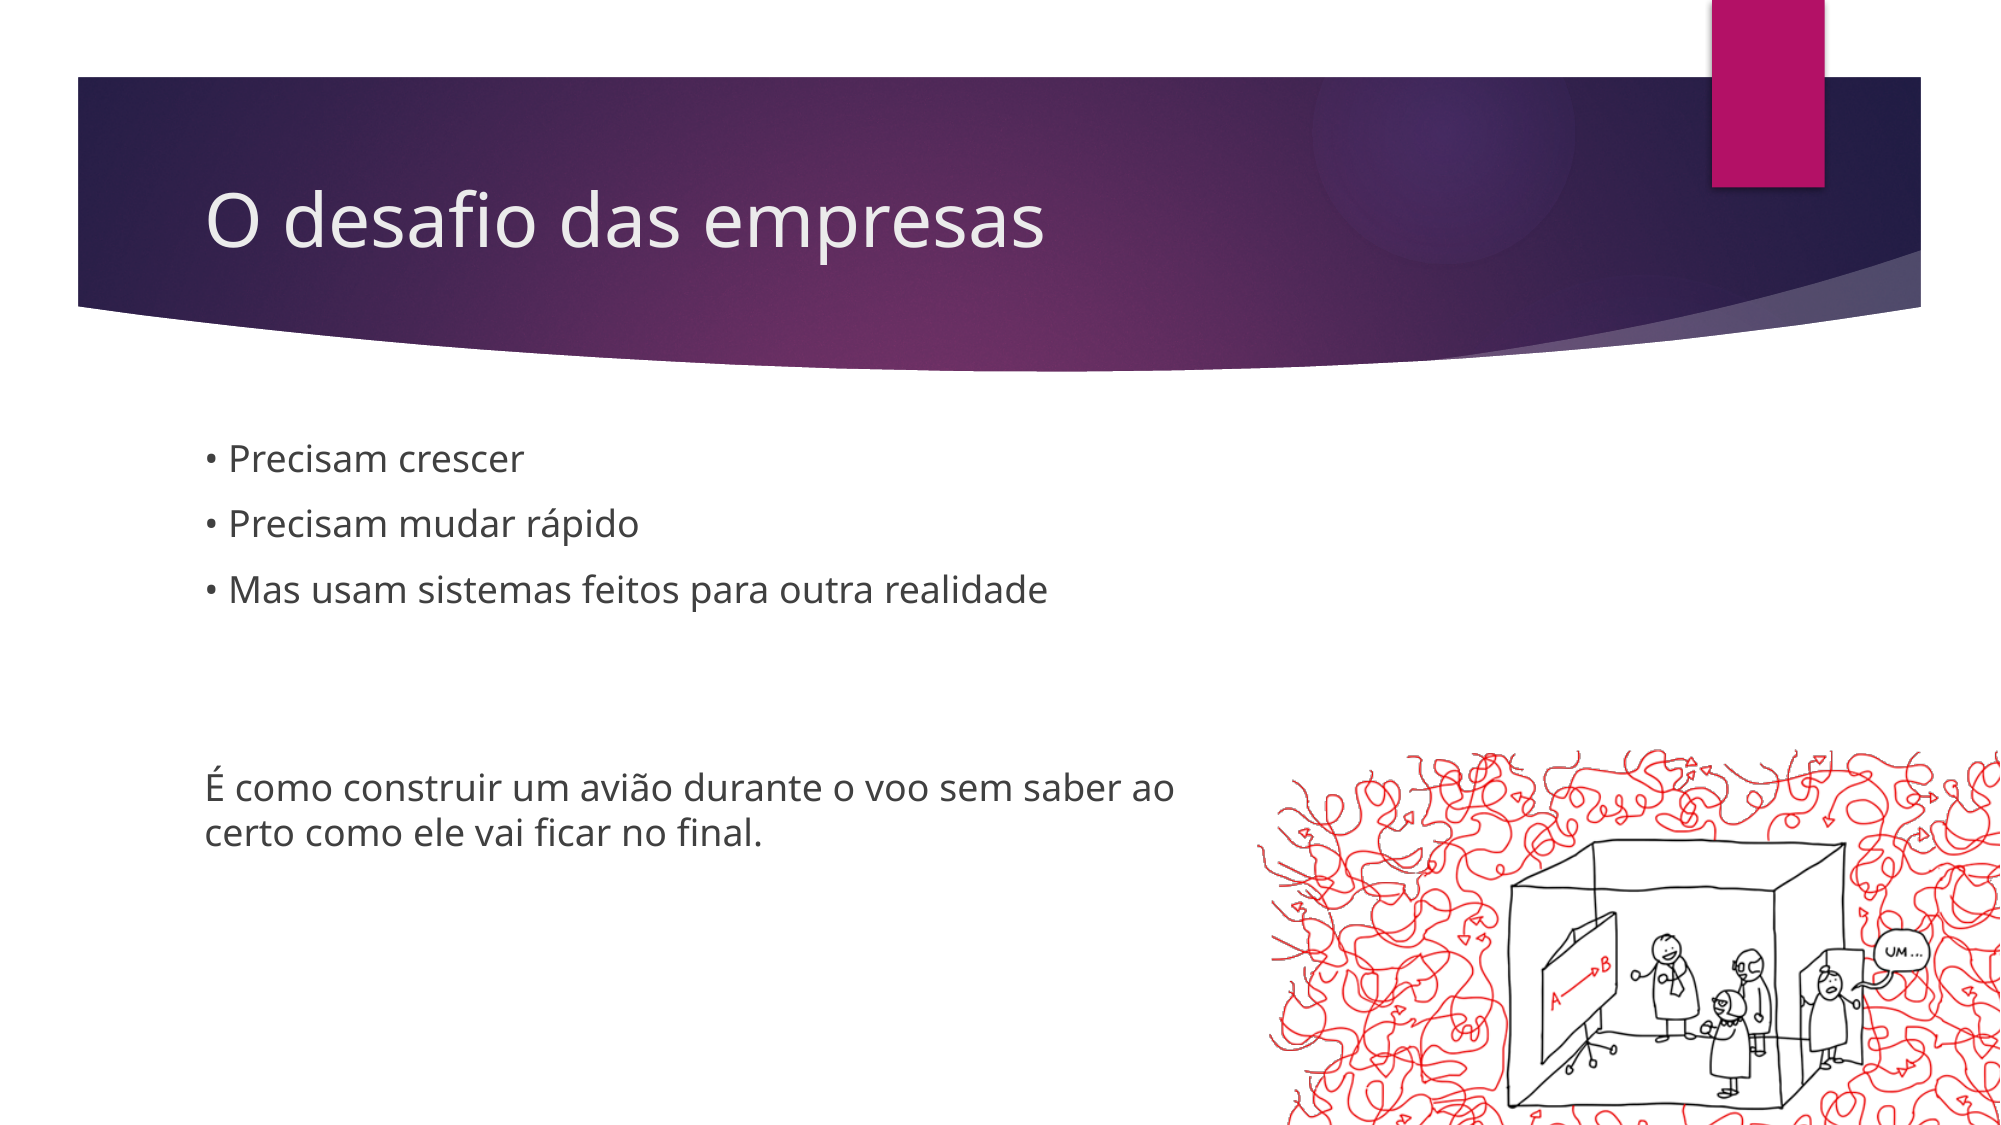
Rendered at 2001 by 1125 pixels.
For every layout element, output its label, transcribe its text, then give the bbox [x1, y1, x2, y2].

list • Precisam crescer • Precisam mudar rápido • Mas usam sistemas feitos para outra realidade É como construir um avião durante o voo sem saber ao certo como ele vai ficar no final. [189, 427, 1271, 988]
picture [1243, 535, 2000, 1125]
title O desafio das empresas [189, 159, 1627, 276]
